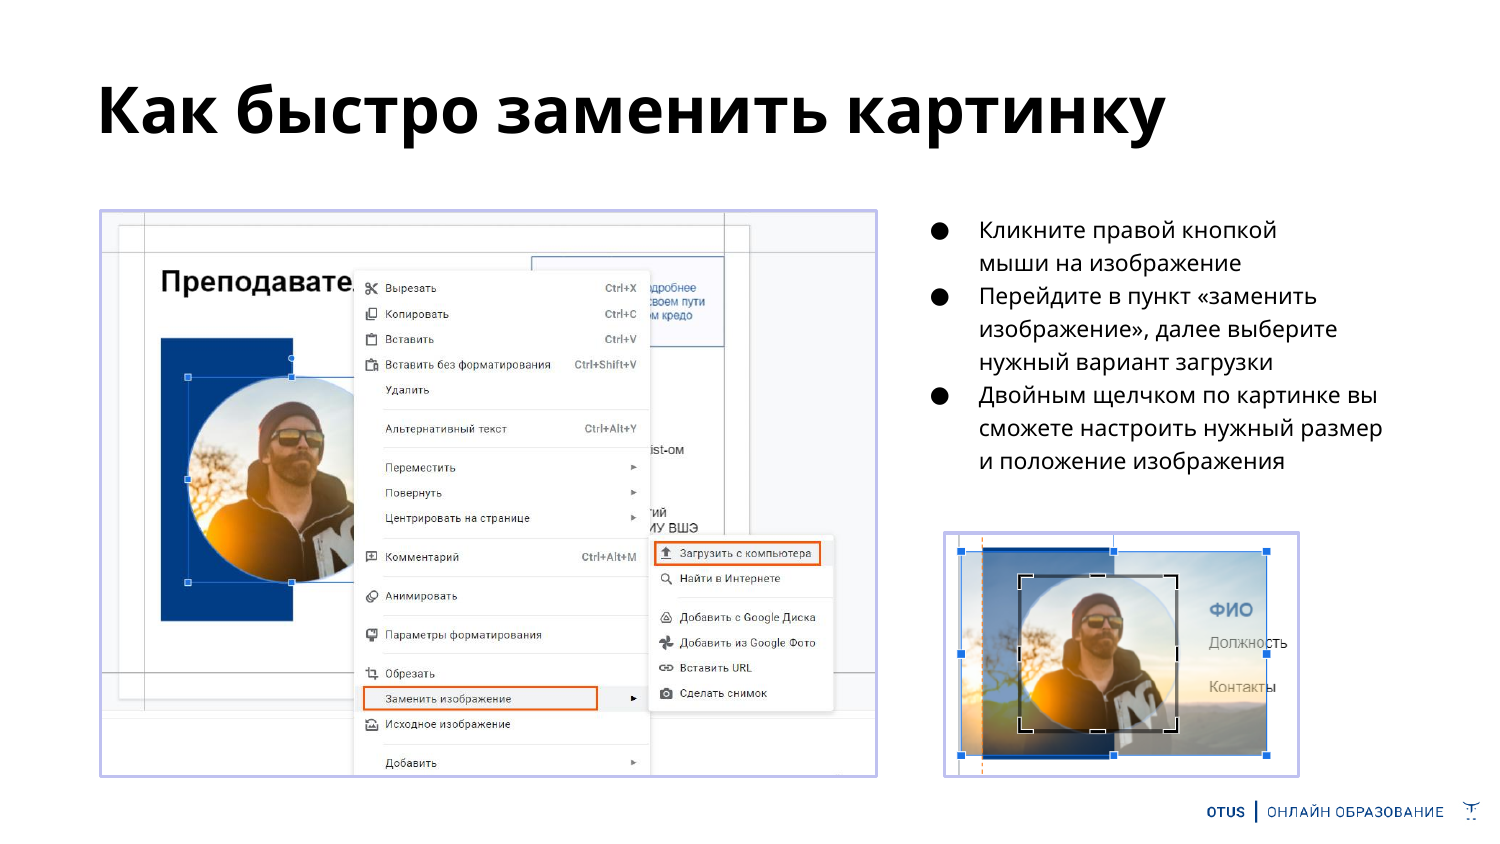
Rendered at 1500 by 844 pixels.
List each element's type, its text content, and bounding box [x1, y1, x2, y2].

title Как быстро заменить картинку [82, 54, 1480, 234]
picture [0, 0, 1500, 844]
subtitle Кликните правой кнопкой мыши на изображение Перейдите в пункт «заменить изображение», далее выберите нужный вариант загрузки Двойным щелчком по картинке вы сможете настроить нужный размер и положение изображения [903, 194, 1452, 491]
